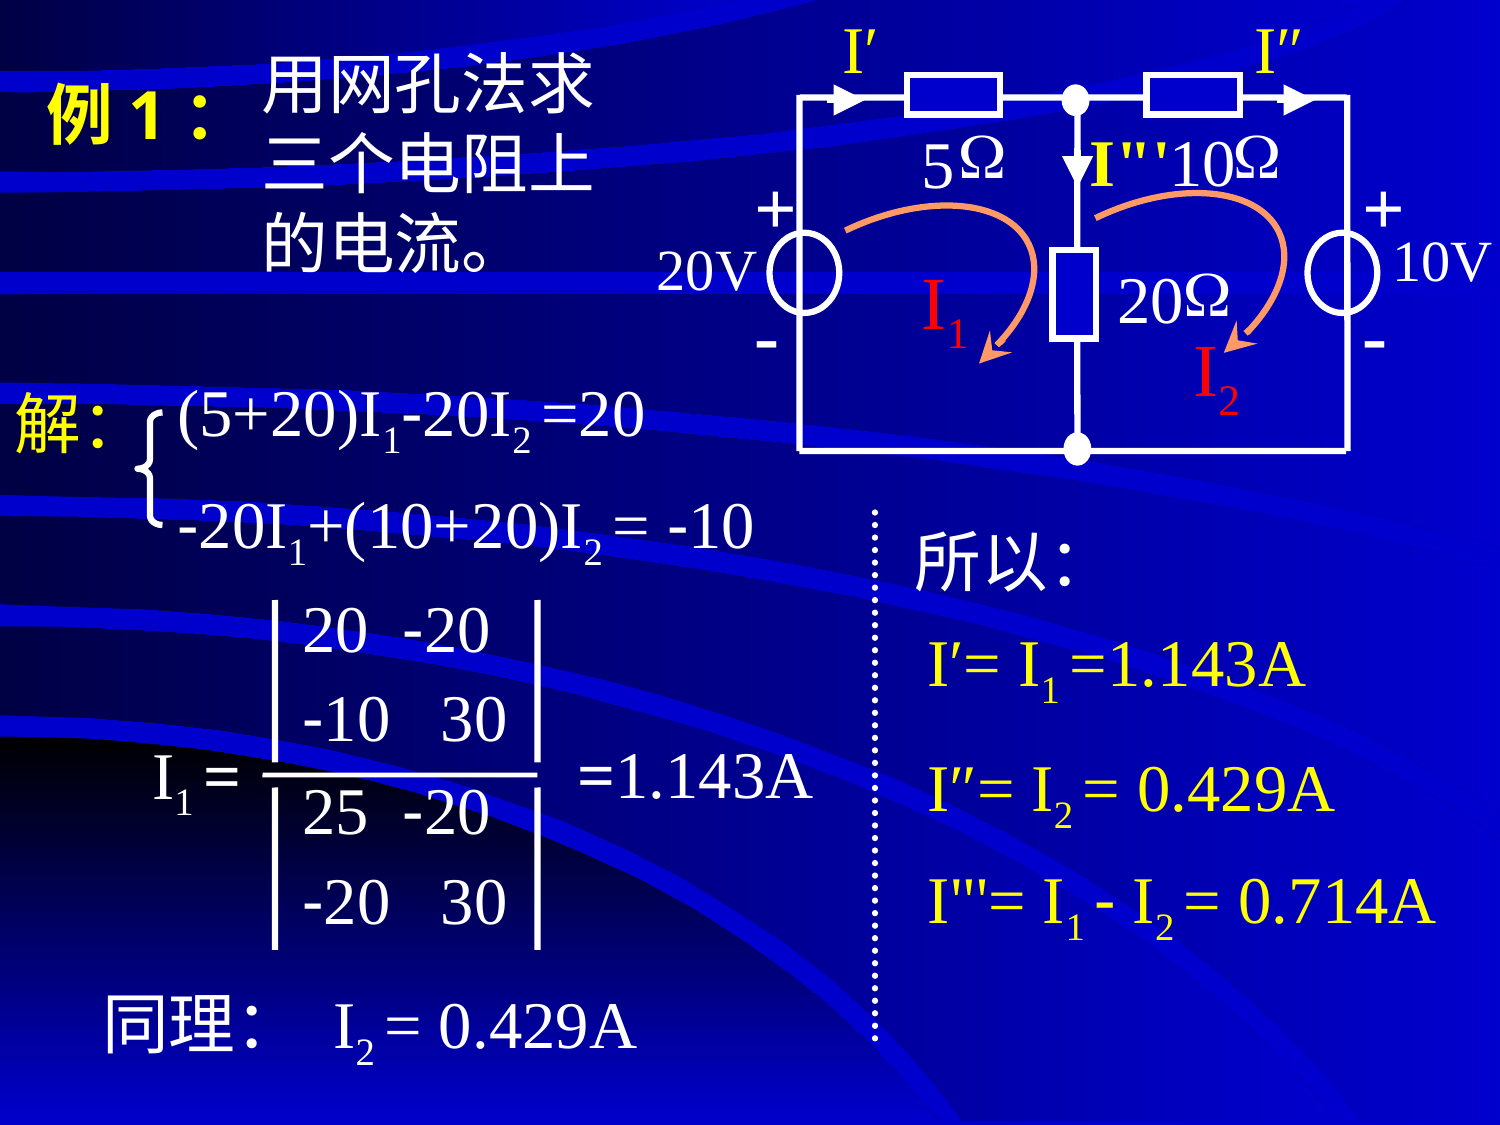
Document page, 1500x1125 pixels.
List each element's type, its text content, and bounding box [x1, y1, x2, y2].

text_box I′= I1 =1.143A [912, 612, 1500, 719]
text_box -20I1+(10+20)I2 = -10 [162, 474, 820, 581]
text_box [137, 599, 901, 951]
text_box [137, 412, 163, 526]
text_box 用网孔法求三个电阻上的电流。 [246, 34, 621, 289]
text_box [1123, 174, 1292, 420]
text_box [627, 0, 1500, 463]
text_box (5+20)I1-20I2 =20 [162, 362, 623, 469]
title 例1： [30, 18, 538, 207]
text_box I"'= I1 - I2 = 0.714A [912, 849, 1500, 956]
text_box I″= I2 = 0.429A [912, 737, 1500, 844]
text_box 同理： I2 = 0.429A [87, 975, 688, 1081]
text_box 所以： [899, 512, 1200, 608]
text_box 解： [0, 374, 162, 470]
